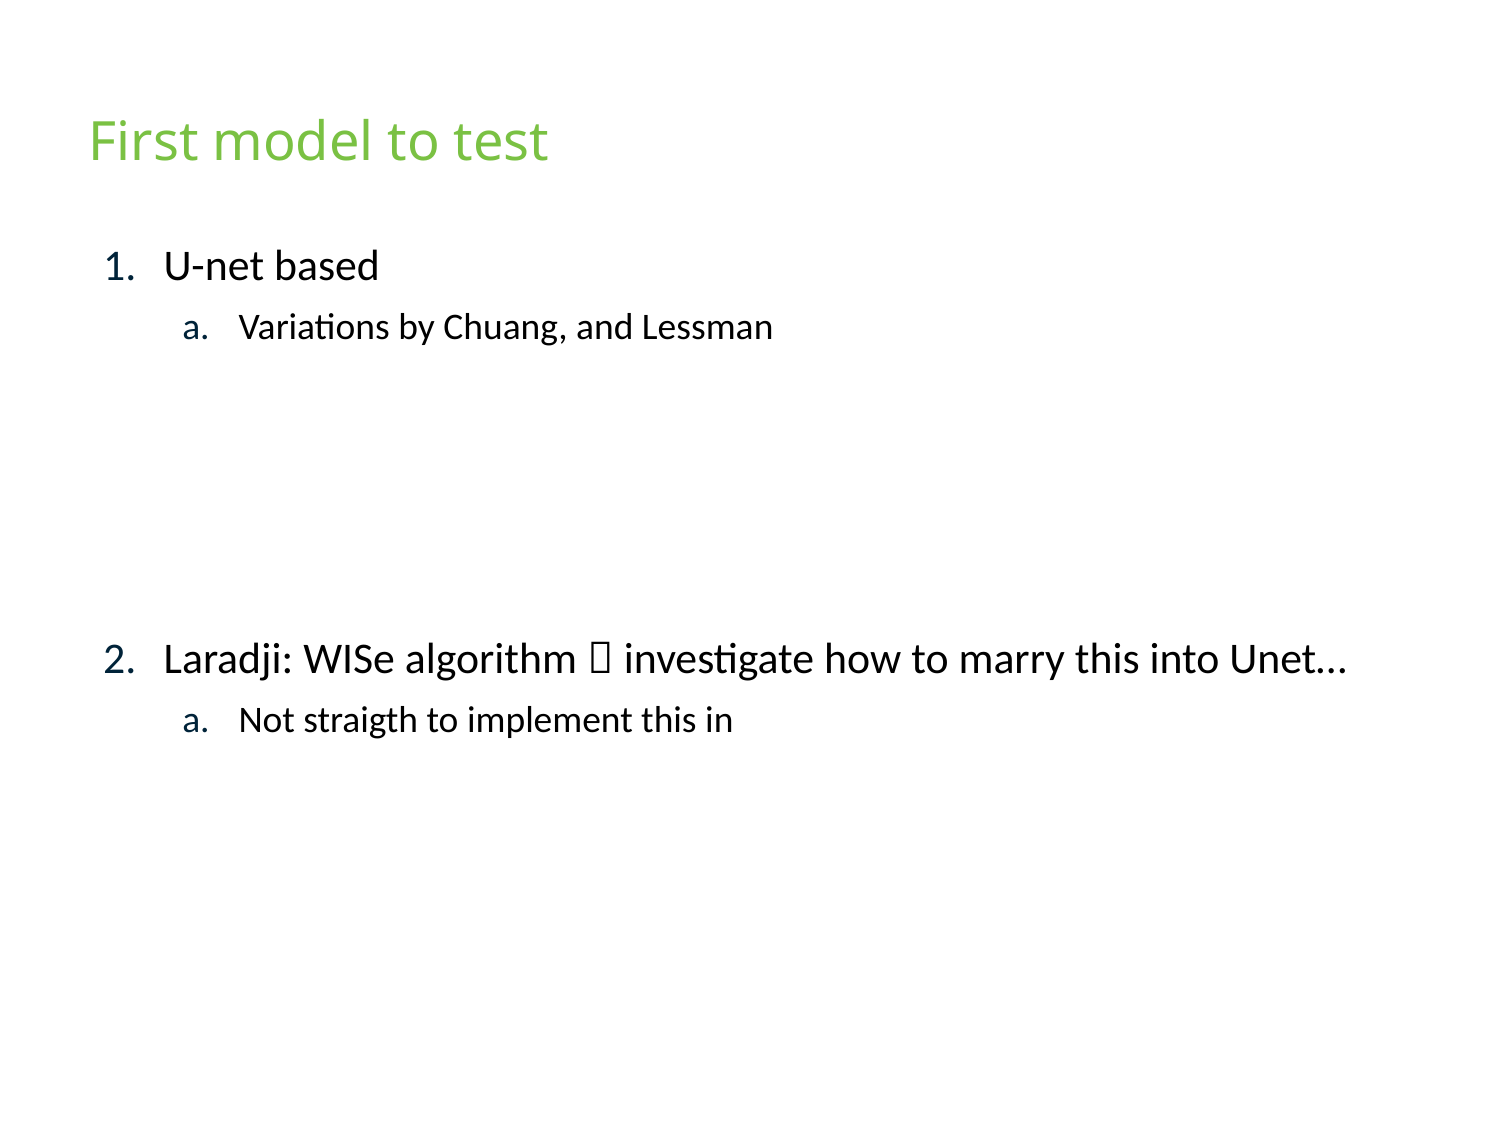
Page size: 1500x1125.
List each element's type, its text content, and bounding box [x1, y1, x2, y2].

title First model to test [88, 88, 1418, 172]
list U-net based Variations by Chuang, and Lessman Laradji: WISe algorithm  investigate how to marry this into Unet… Not straigth to implement this in [88, 237, 1418, 1005]
